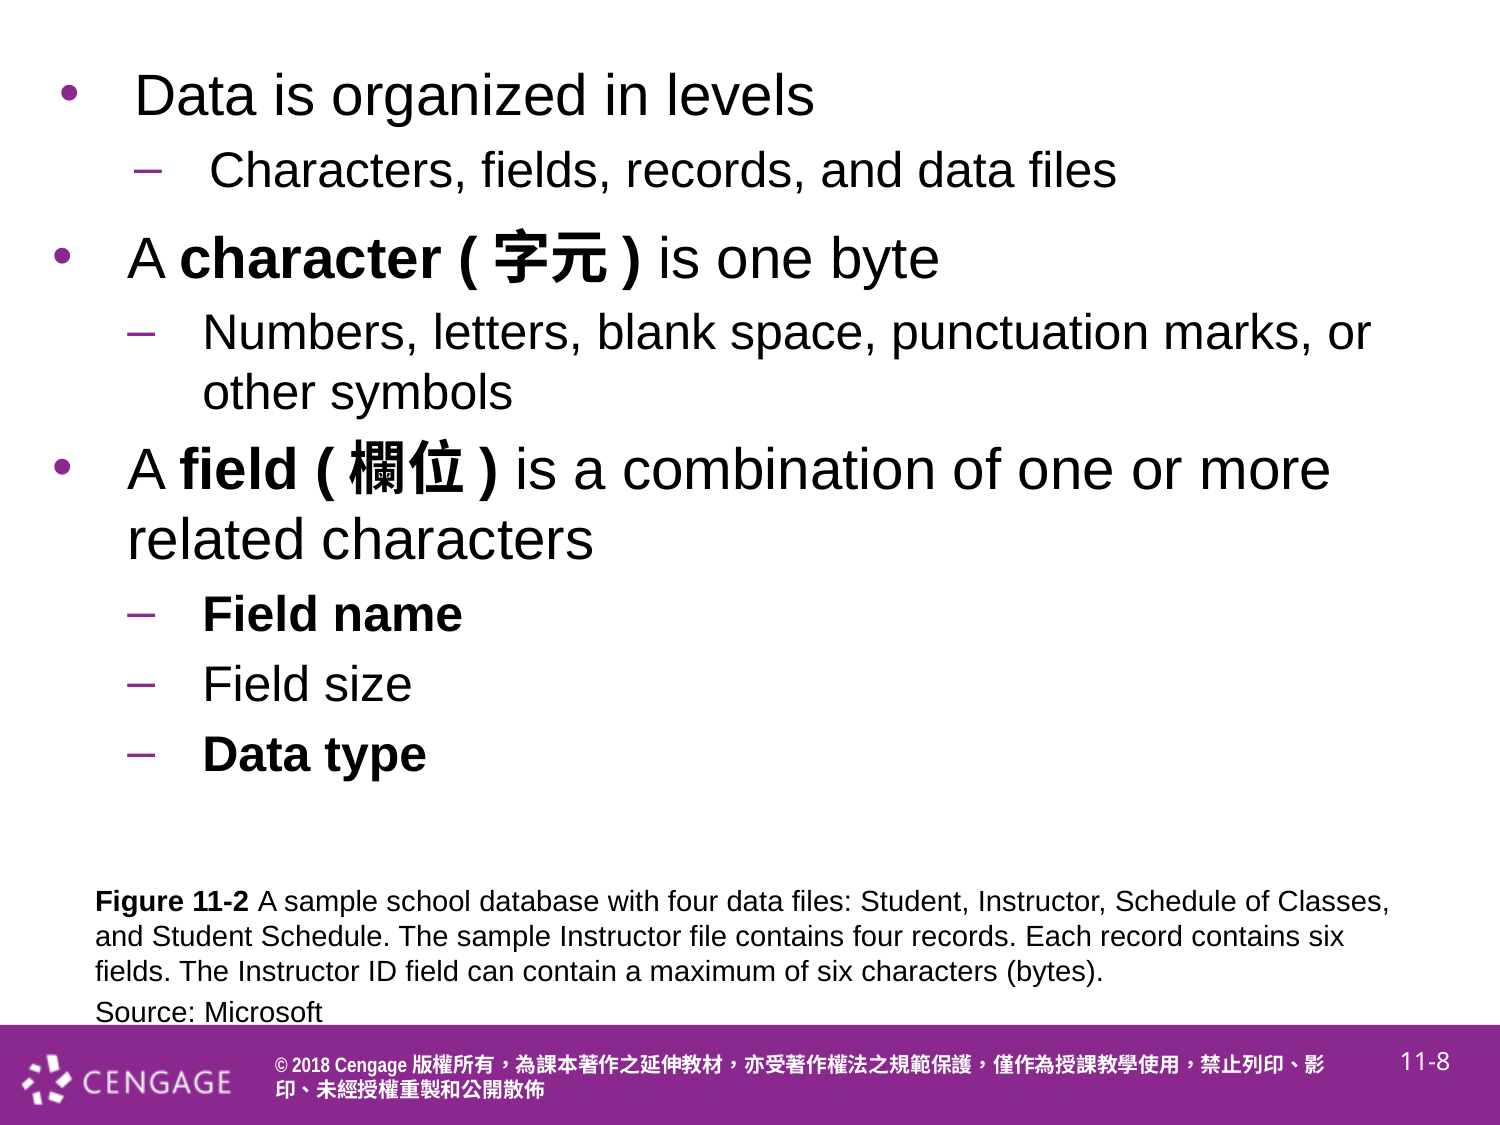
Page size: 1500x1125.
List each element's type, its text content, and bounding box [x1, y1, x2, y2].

text_box A character (字元) is one byte Numbers, letters, blank space, punctuation marks, or other symbols A field (欄位) is a combination of one or more related characters Field name Field size Data type [37, 212, 1475, 1005]
list Figure 11-2 A sample school database with four data files: Student, Instructor, Schedule of Classes, and Student Schedule. The sample Instructor file contains four records. Each record contains six fields. The Instructor ID field can contain a maximum of six characters (bytes). Source: Microsoft [80, 1005, 1420, 1034]
list Data is organized in levels Characters, fields, records, and data files [44, 50, 1420, 212]
picture [12, 1045, 236, 1113]
